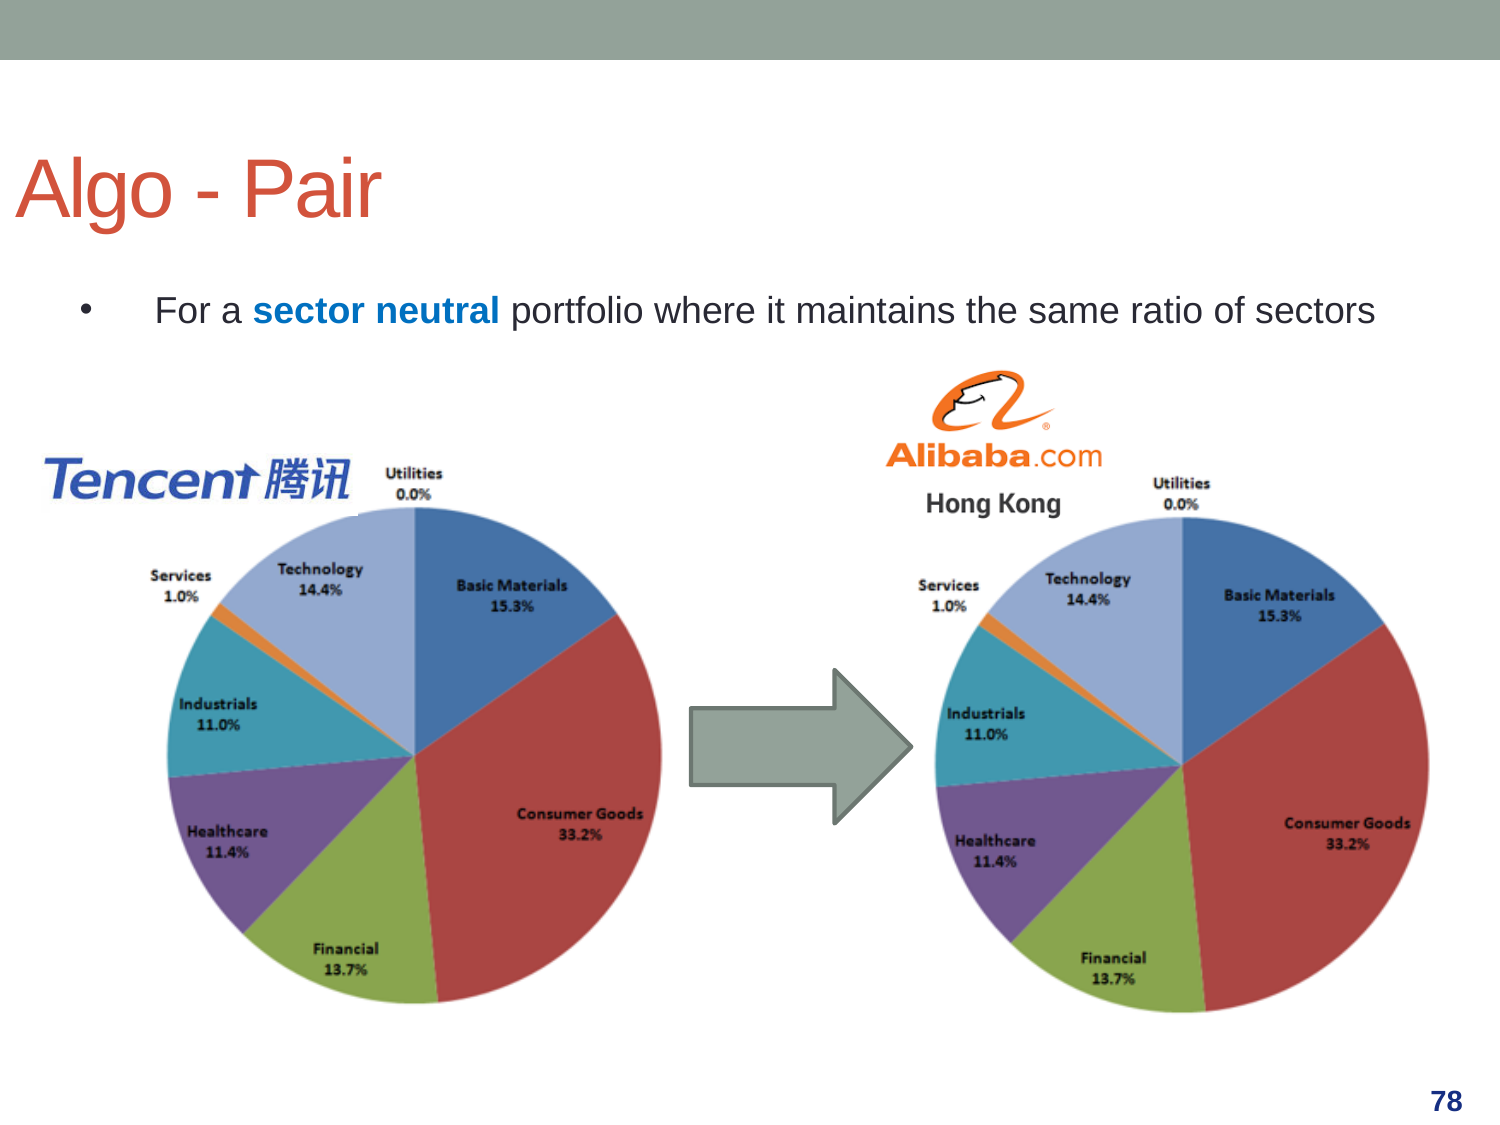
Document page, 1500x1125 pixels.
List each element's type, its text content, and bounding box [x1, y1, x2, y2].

text_box For a sector neutral portfolio where it maintains the same ratio of sectors [64, 278, 1483, 346]
text_box Algo - Pair [0, 101, 1325, 266]
slide_number 78 [1415, 1070, 1499, 1125]
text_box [41, 349, 1500, 1048]
